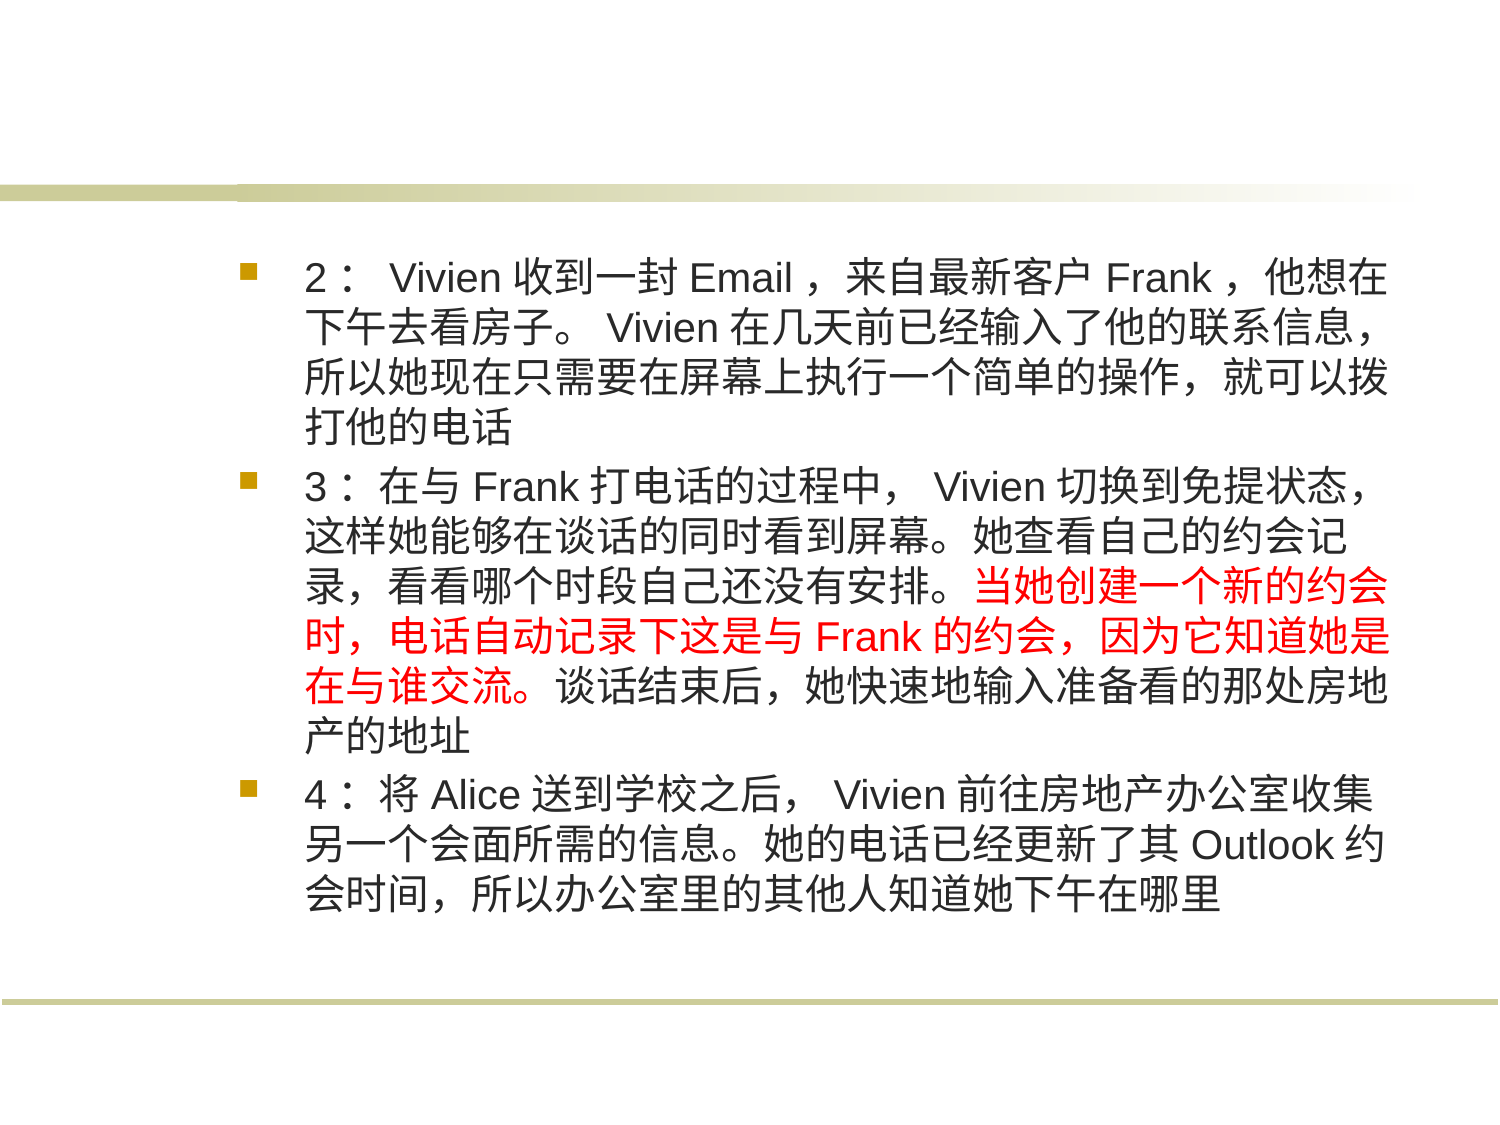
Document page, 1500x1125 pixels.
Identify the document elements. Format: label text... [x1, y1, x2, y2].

list 2：Vivien收到一封Email，来自最新客户Frank，他想在下午去看房子。Vivien在几天前已经输入了他的联系信息，所以她现在只需要在屏幕上执行一个简单的操作，就可以拨打他的电话 3：在与Frank打电话的过程中，Vivien切换到免提状态，这样她能够在谈话的同时看到屏幕。她查看自己的约会记录，看看哪个时段自己还没有安排。当她创建一个新的约会时，电话自动记录下这是与Frank的约会，因为它知道她是在与谁交流。谈话结束后，她快速地输入准备看的那处房地产的地址 4：将Alice送到学校之后，Vivien前往房地产办公室收集另一个会面所需的信息。她的电话已经更新了其Outlook约会时间，所以办公室里的其他人知道她下午在哪里 [76, 243, 1413, 965]
picture [2, 999, 1498, 1005]
